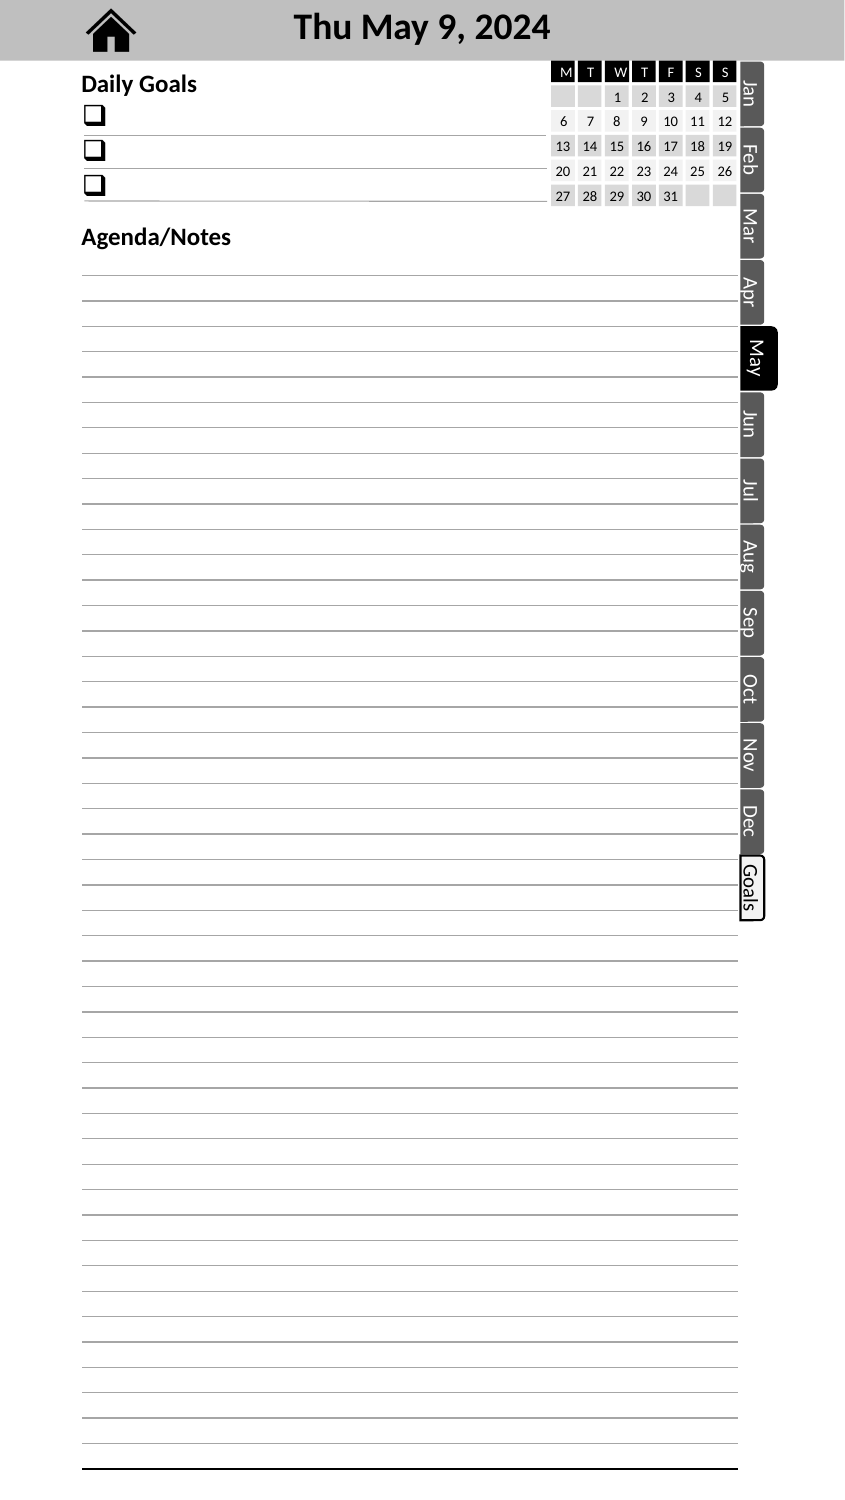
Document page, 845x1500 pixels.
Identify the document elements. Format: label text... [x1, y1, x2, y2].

list Thu May 9, 2024 [190, 0, 655, 61]
picture [82, 1, 140, 59]
